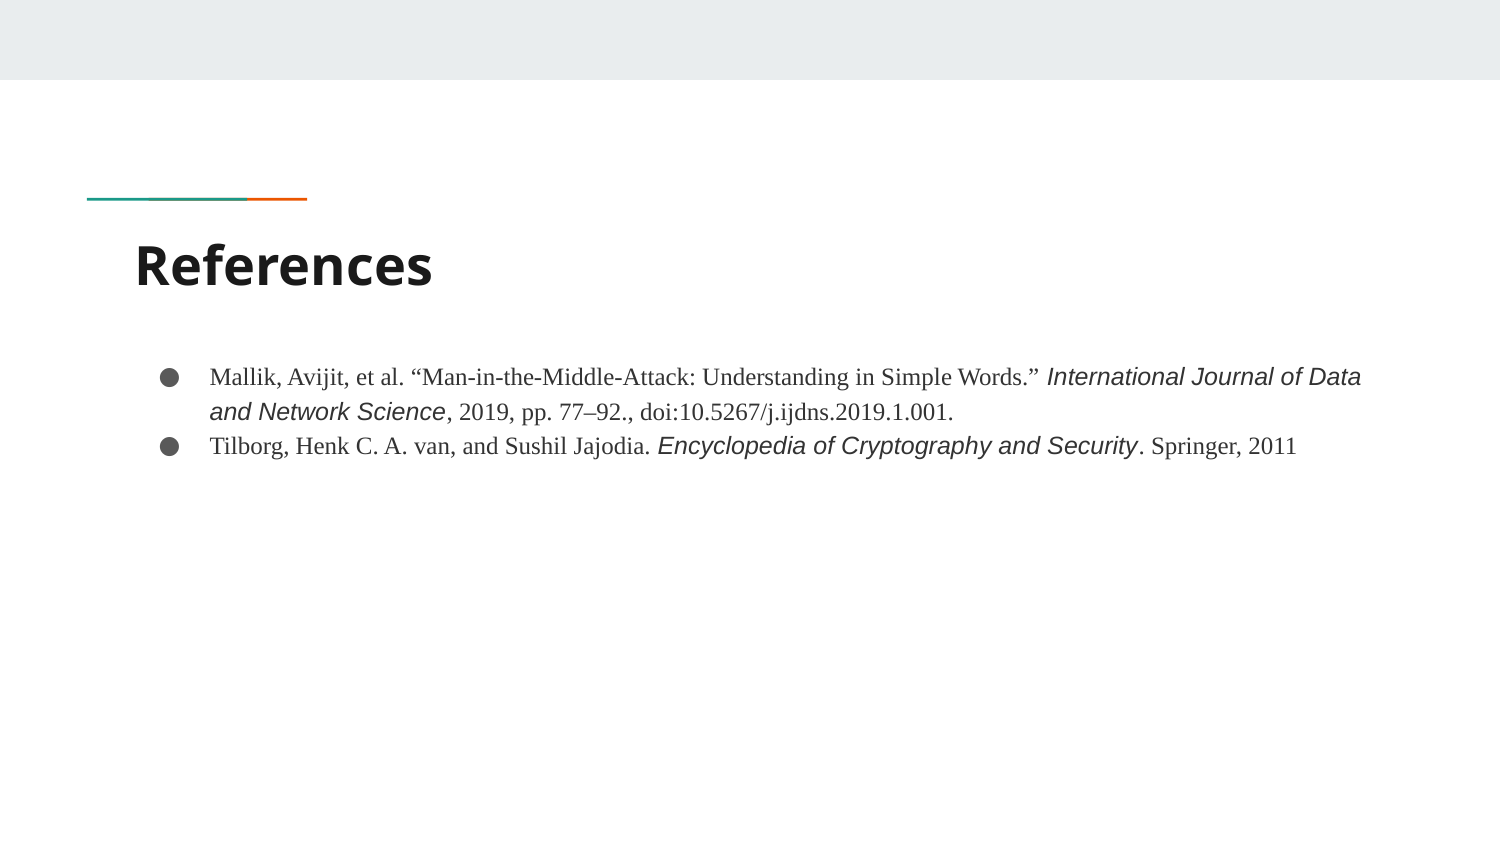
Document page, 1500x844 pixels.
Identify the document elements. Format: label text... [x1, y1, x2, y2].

list Mallik, Avijit, et al. “Man-in-the-Middle-Attack: Understanding in Simple Words.” International Journal of Data and Network Science, 2019, pp. 77–92., doi:10.5267/j.ijdns.2019.1.001. Tilborg, Henk C. A. van, and Sushil Jajodia. Encyclopedia of Cryptography and Security. Springer, 2011 [119, 341, 1381, 712]
title References [119, 216, 1381, 305]
